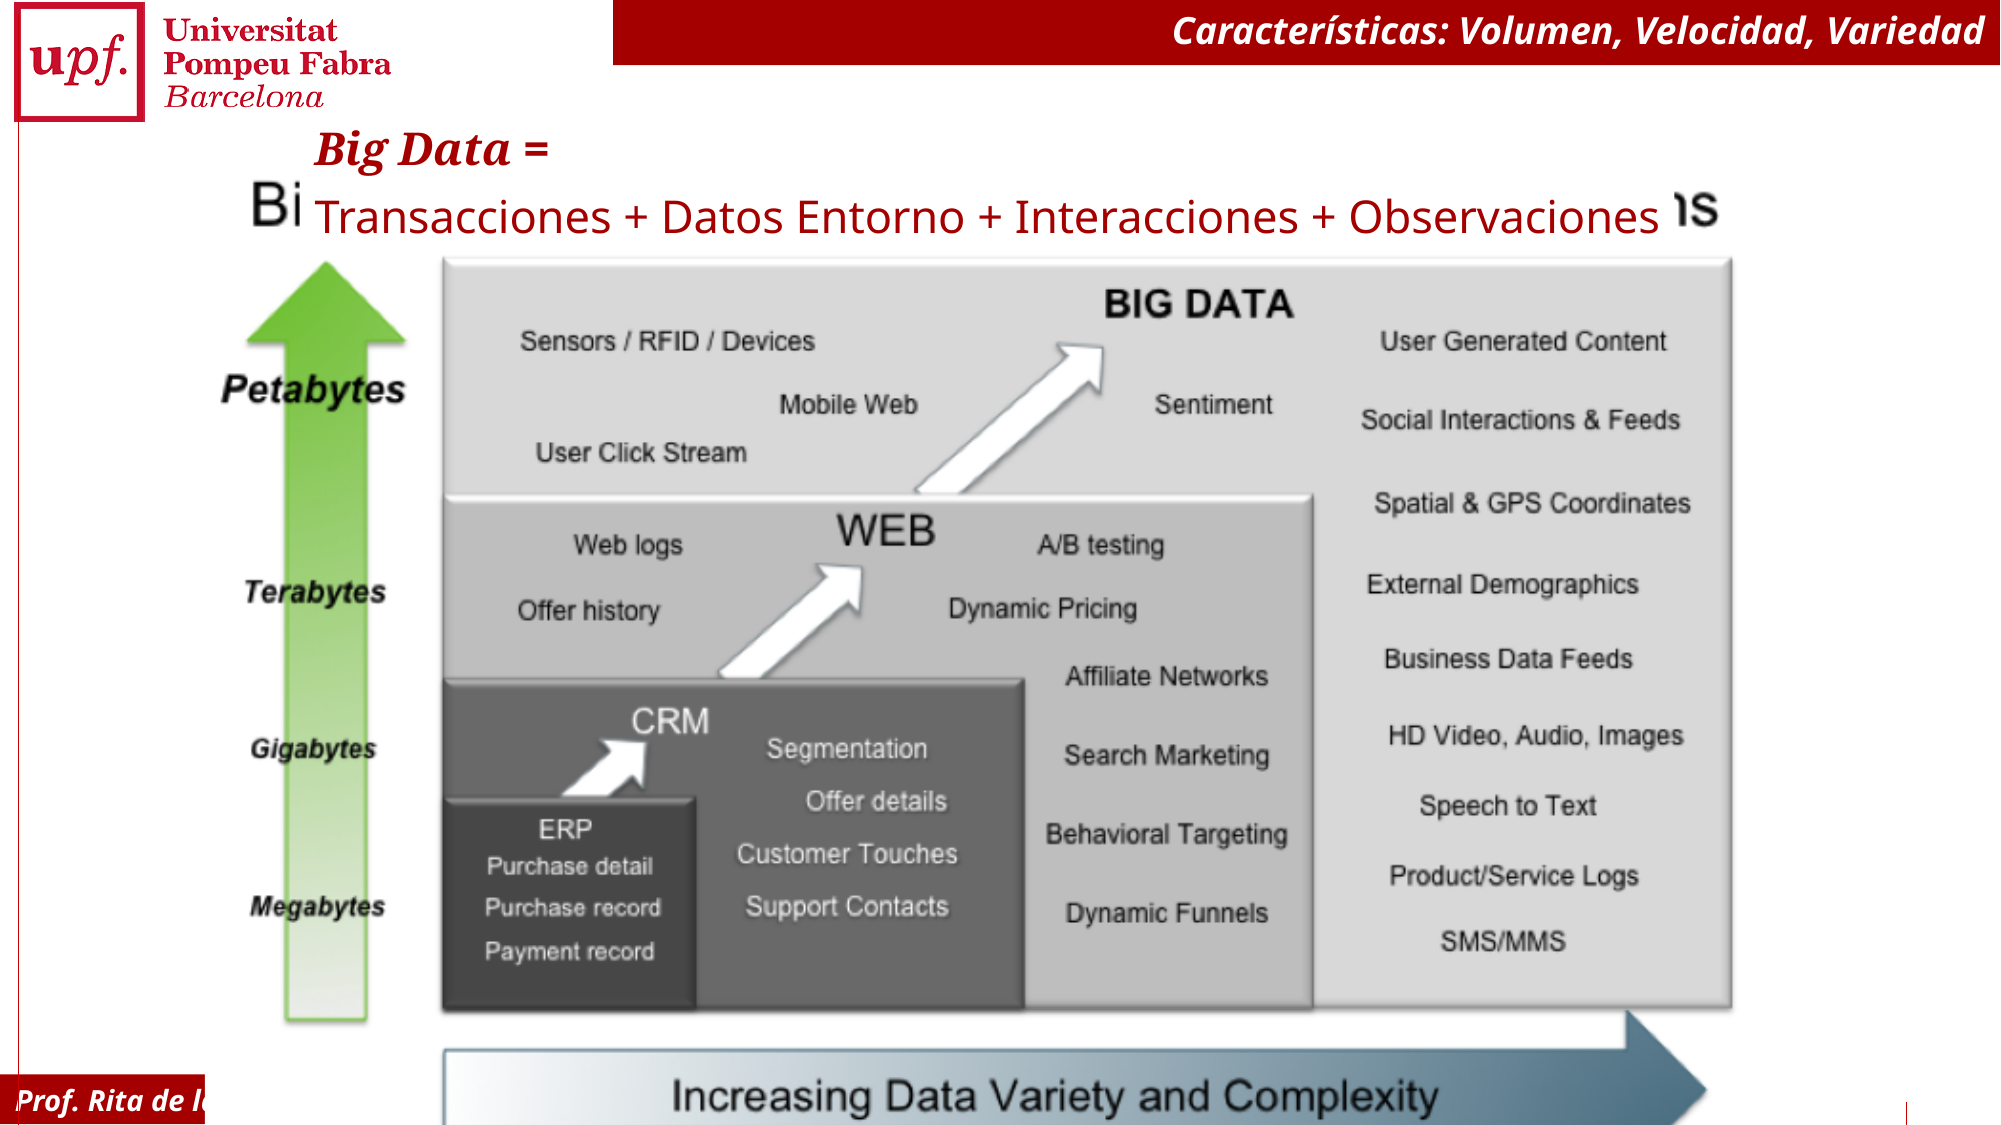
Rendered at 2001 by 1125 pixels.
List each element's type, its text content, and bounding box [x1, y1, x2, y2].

title Características: Volumen, Velocidad, Variedad [613, 0, 2000, 66]
picture [14, 2, 1751, 1125]
